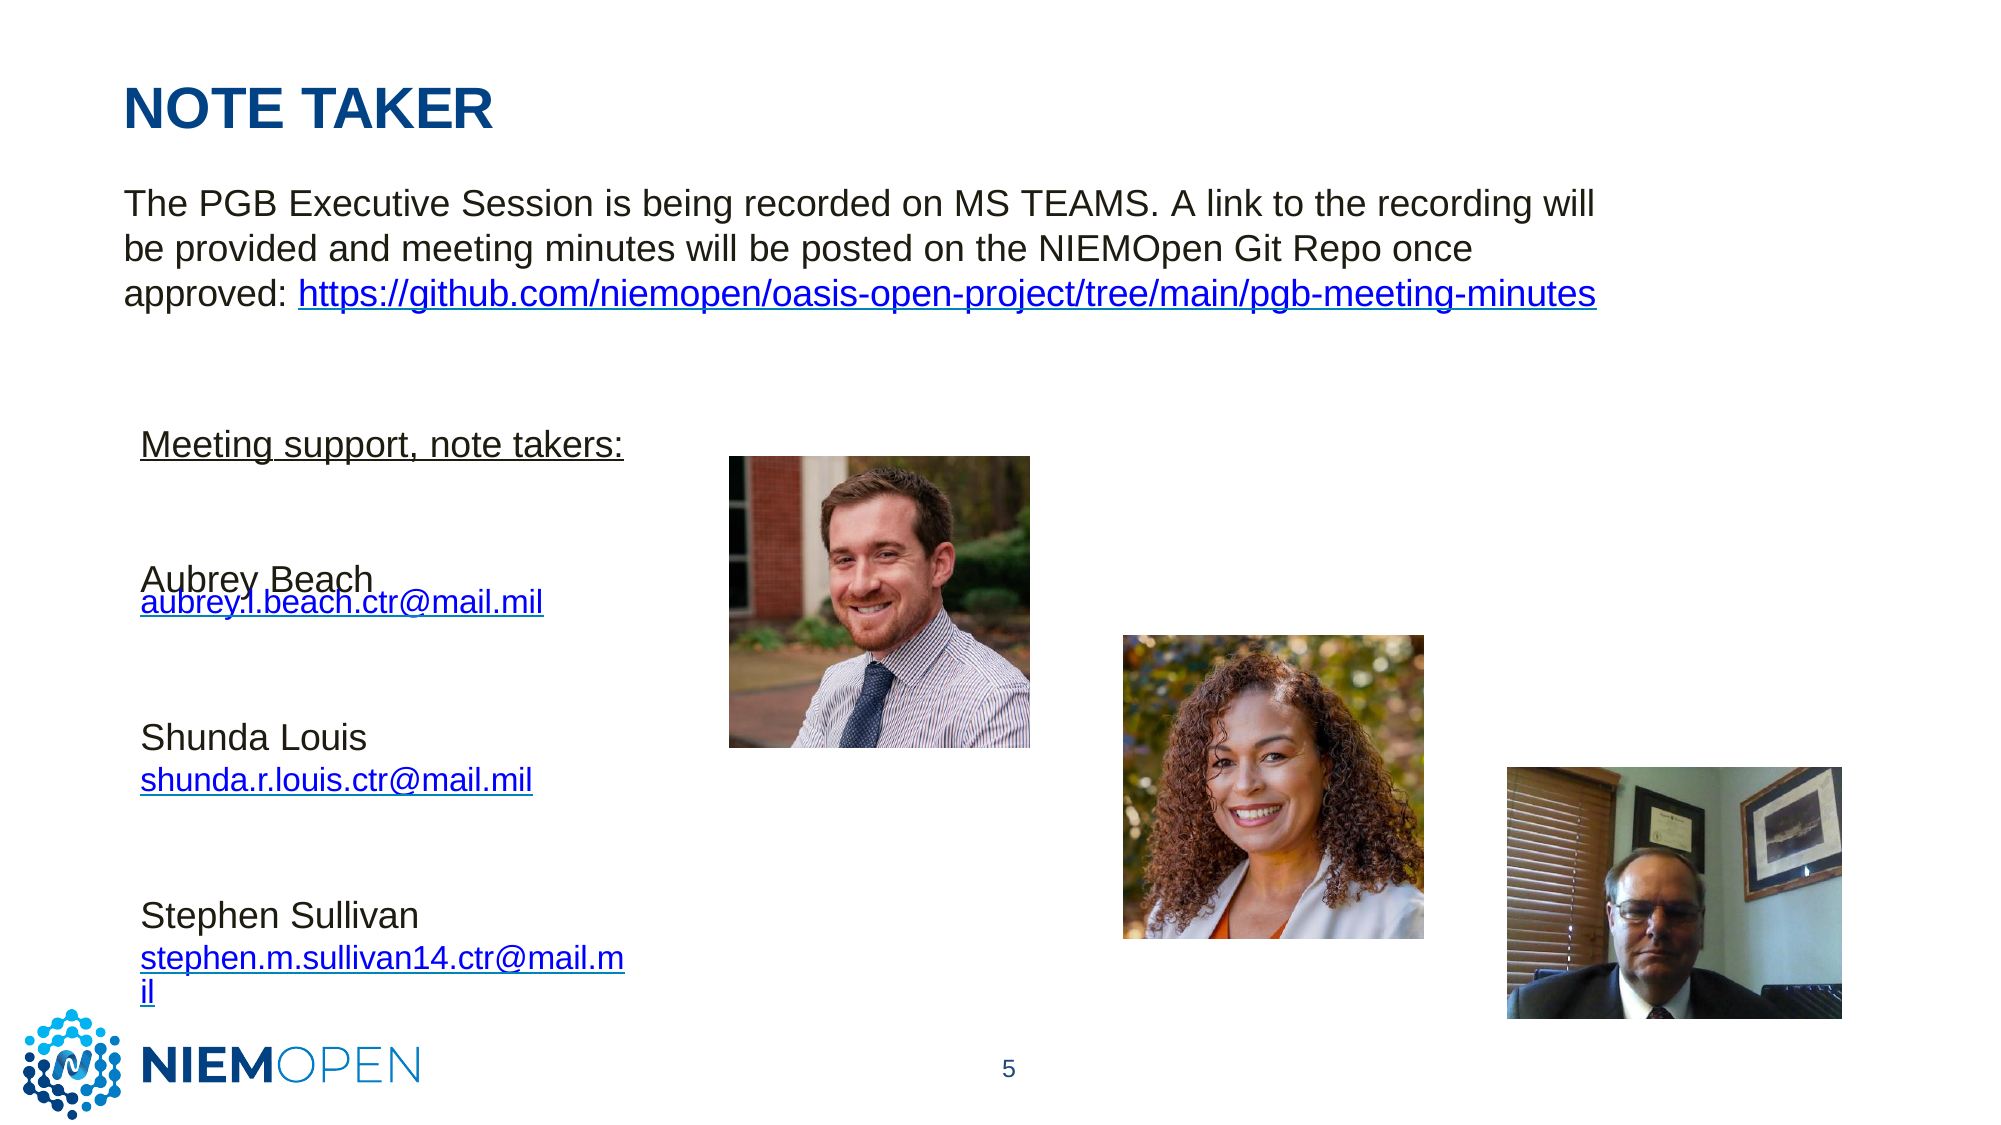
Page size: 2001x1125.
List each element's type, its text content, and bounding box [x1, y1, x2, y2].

slide_number 5 [988, 1052, 1032, 1125]
title NOTE TAKER [121, 67, 501, 176]
text_box The PGB Executive Session is being recorded on MS TEAMS. A link to the recording will be provided and meeting minutes will be posted on the NIEMOpen Git Repo once approved: https://github.com/niemopen/oasis-open-project/tree/main/pgb-meeting-minutes Meeting support, note takers: Aubrey Beach aubrey.l.beach.ctr@mail.mil Shunda Louis shunda.r.louis.ctr@mail.mil Stephen Sullivan stephen.m.sullivan14.ctr@mail.mil [121, 176, 1646, 977]
picture [23, 1009, 419, 1120]
picture [729, 456, 1030, 748]
picture [1507, 767, 1843, 1019]
picture [1123, 635, 1424, 940]
